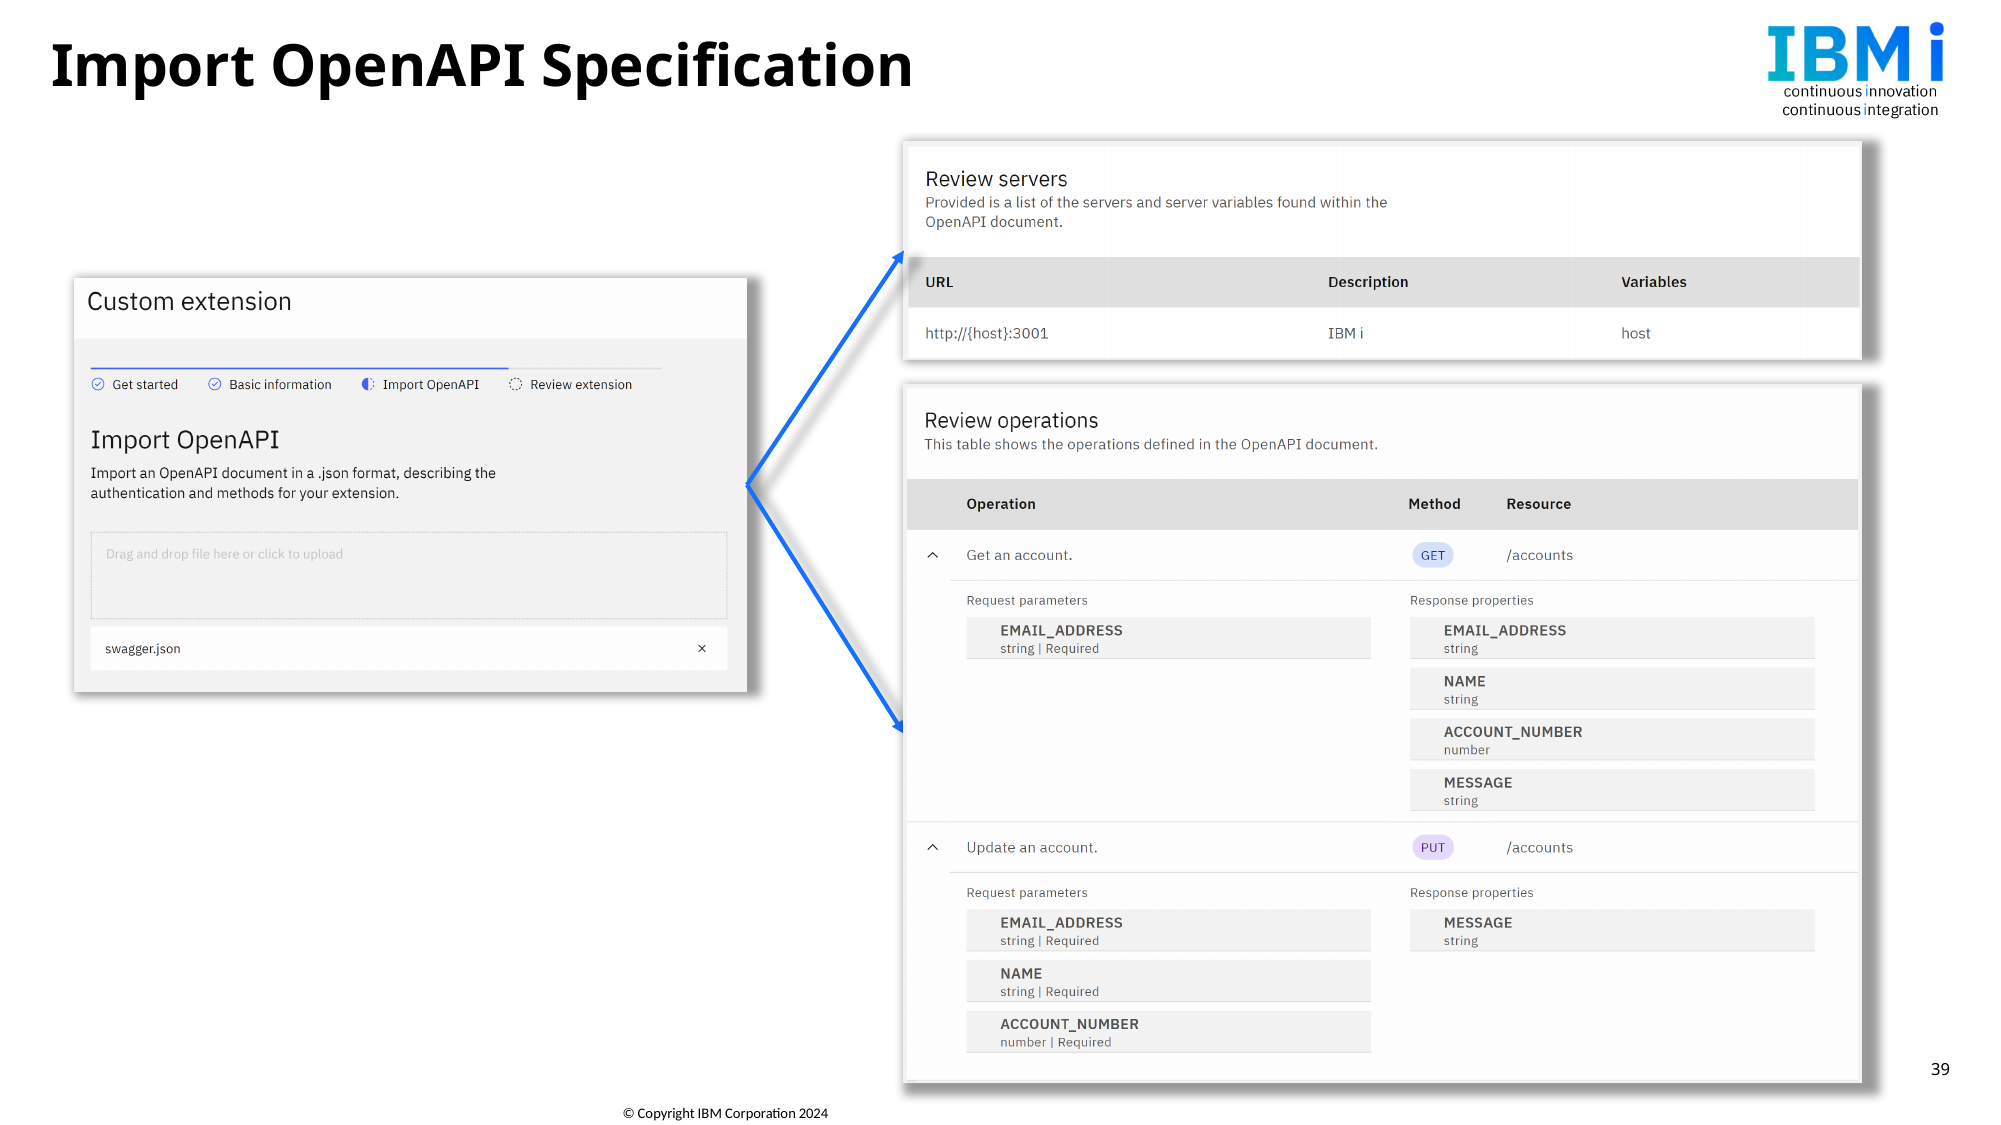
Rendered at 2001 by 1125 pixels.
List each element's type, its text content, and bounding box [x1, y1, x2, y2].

picture [1761, 5, 1961, 124]
picture [903, 384, 1862, 1083]
slide_number 39 [1865, 1055, 1950, 1086]
picture [74, 278, 746, 692]
picture [903, 141, 1862, 360]
title Import OpenAPI Specification [51, 36, 1721, 101]
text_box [746, 484, 898, 734]
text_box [746, 250, 905, 484]
